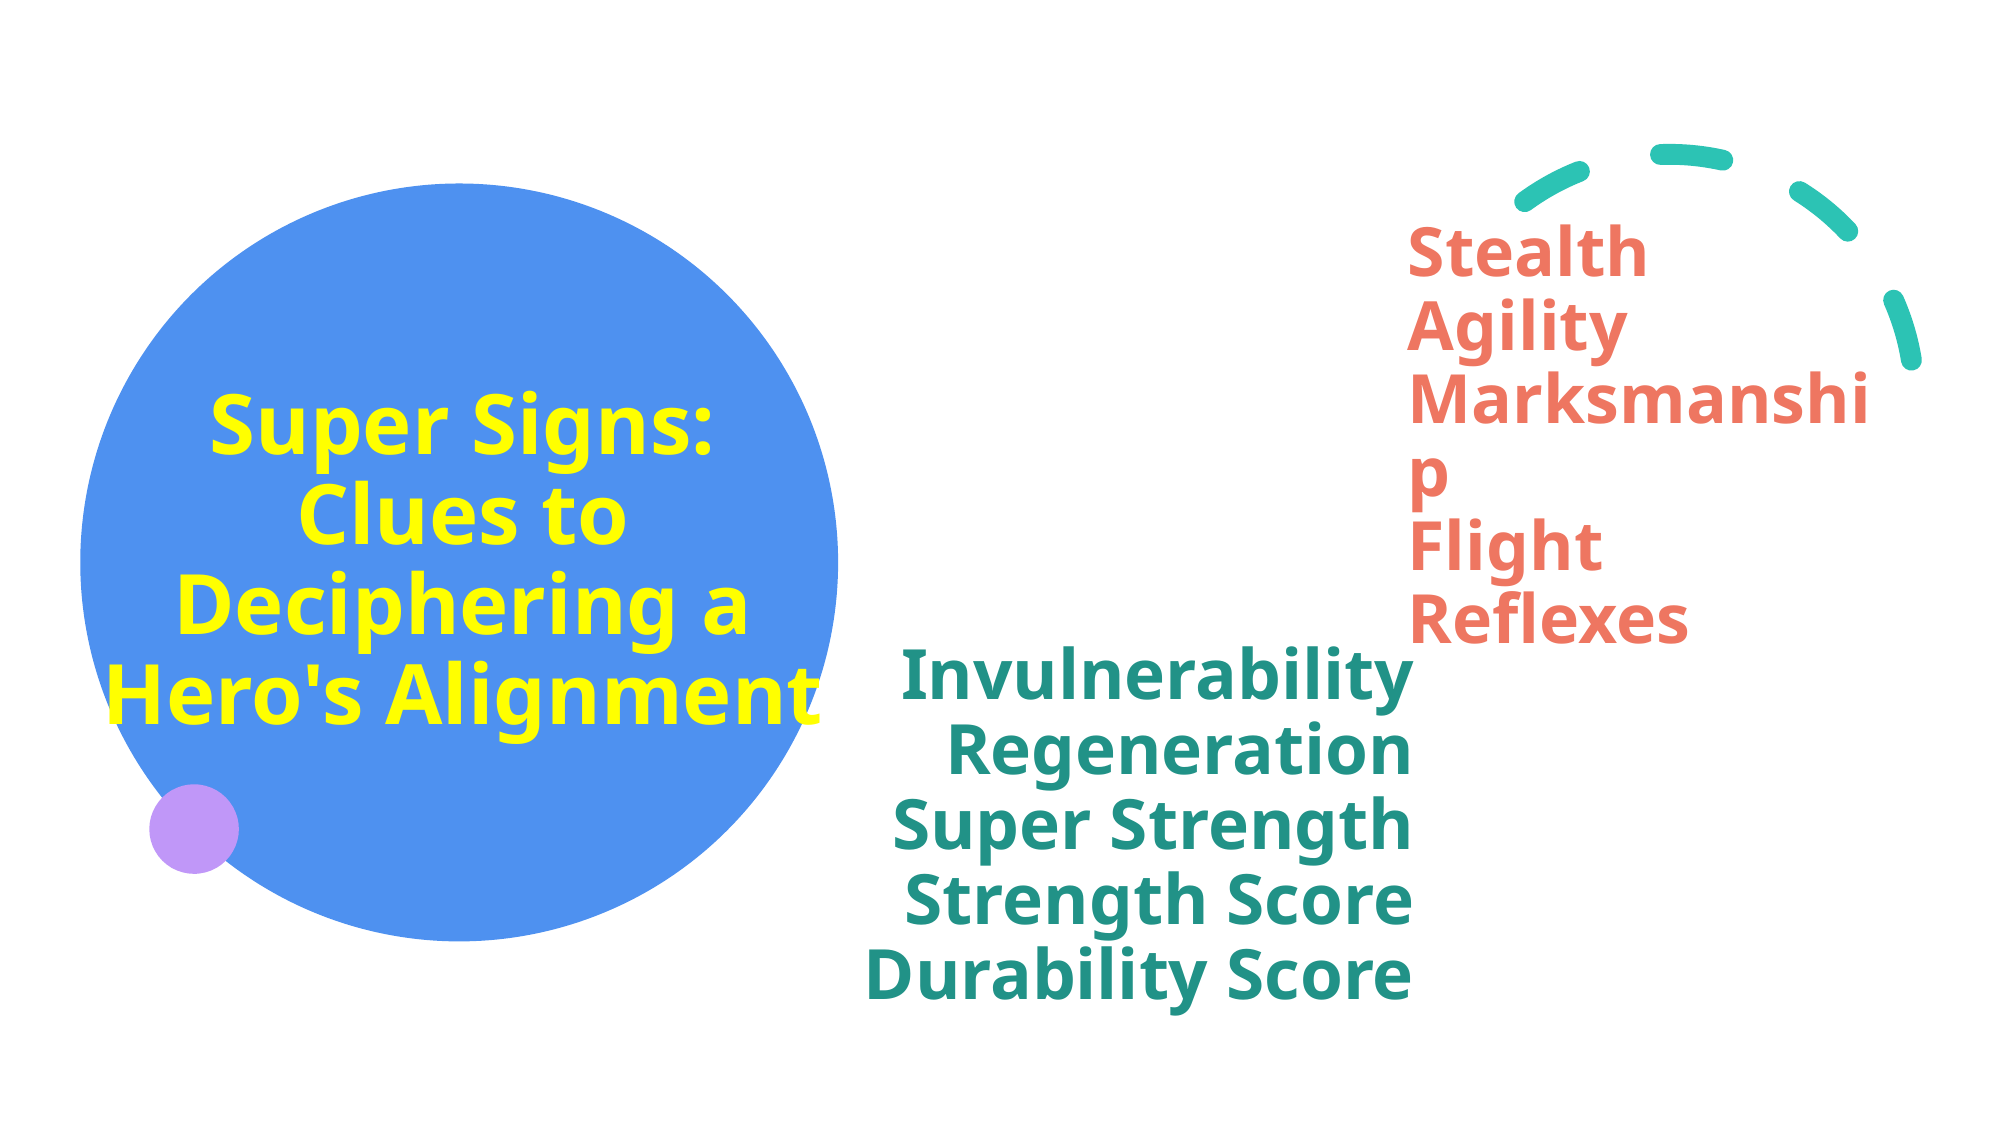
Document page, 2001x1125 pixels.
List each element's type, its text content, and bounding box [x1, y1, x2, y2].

text_box Invulnerability Regeneration Super Strength Strength Score Durability Score [853, 599, 1422, 1055]
list Stealth Agility Marksmanship Flight Reflexes [1399, 210, 1917, 666]
title Super Signs: Clues to Deciphering a Hero's Alignment [83, 277, 842, 848]
